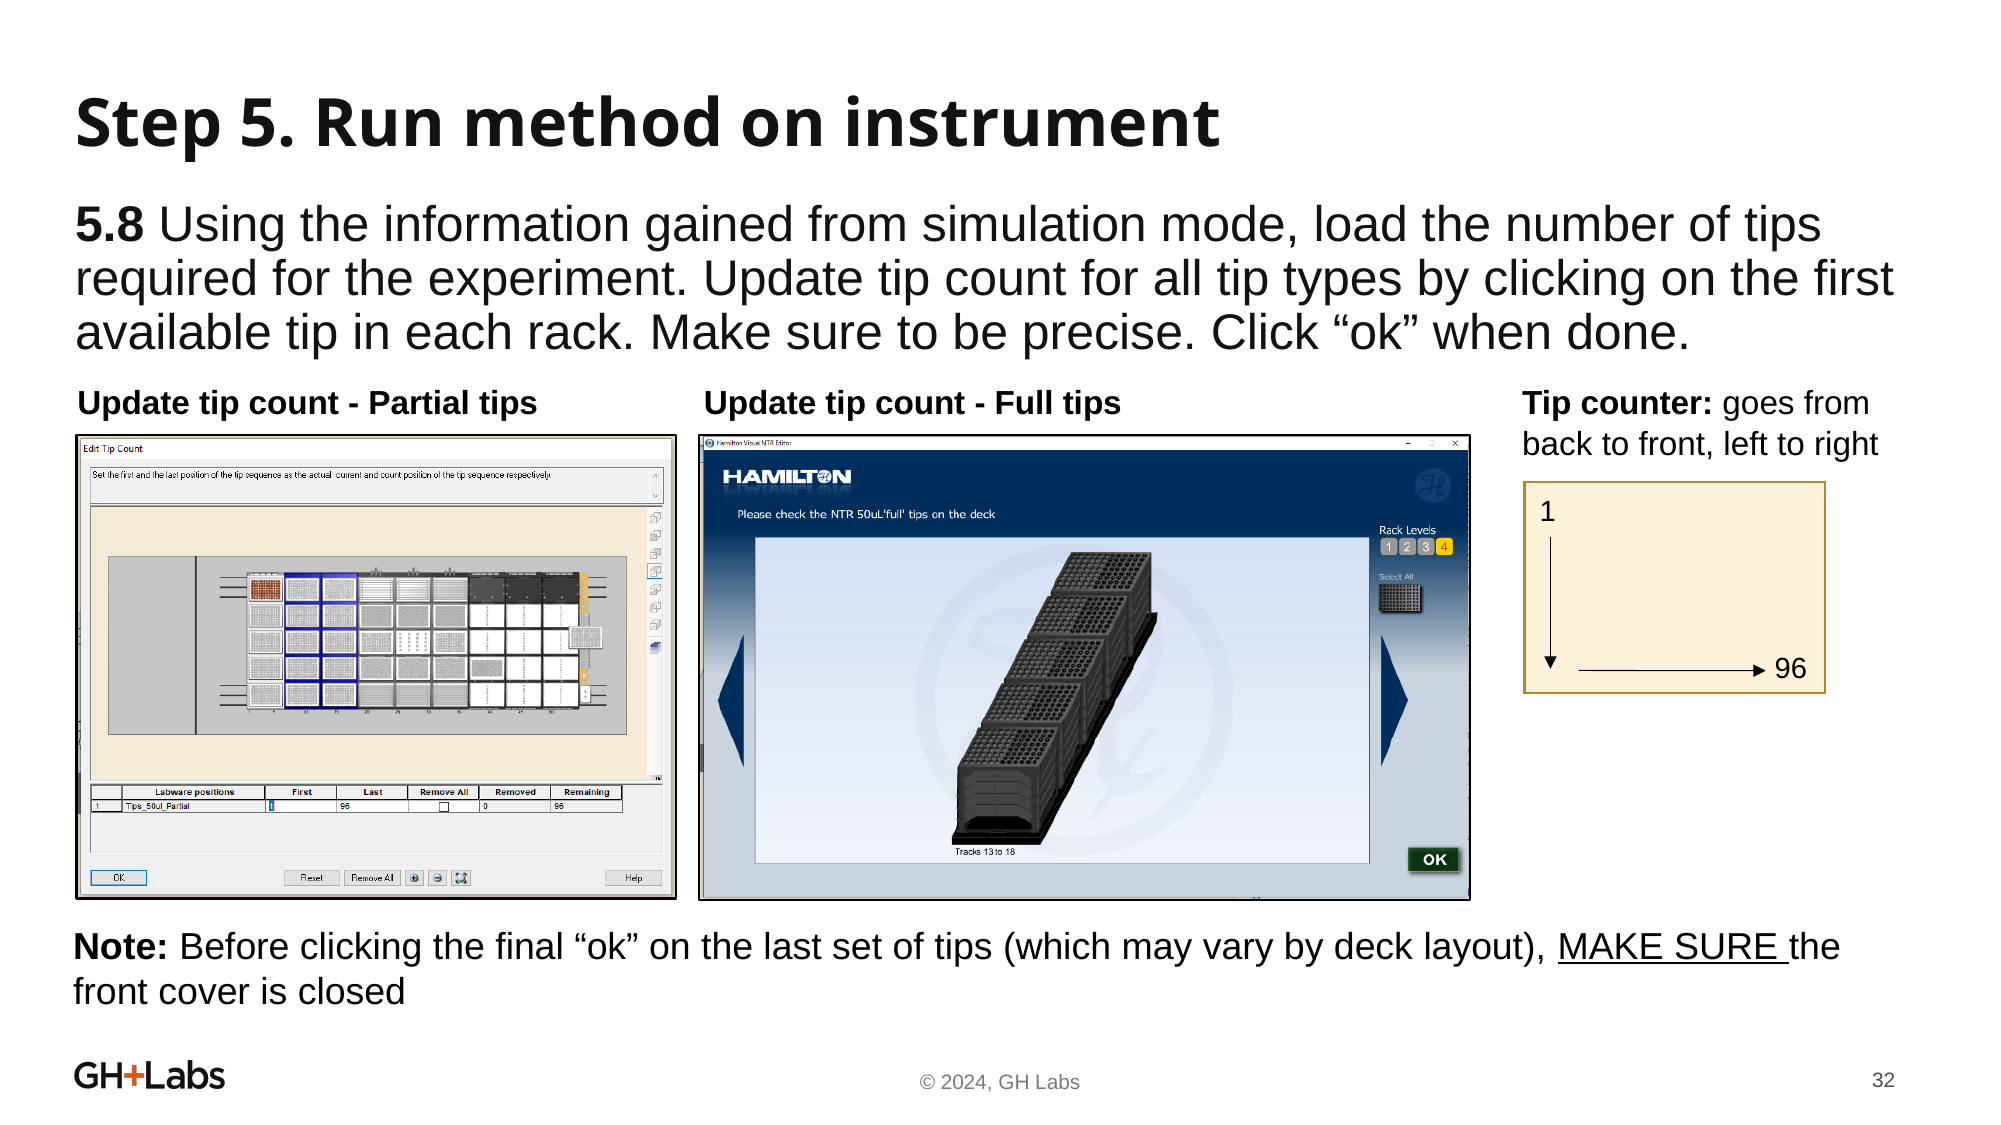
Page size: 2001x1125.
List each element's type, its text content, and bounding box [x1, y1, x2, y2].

picture [700, 435, 1469, 899]
list 5.8 Using the information gained from simulation mode, load the number of tips required for the experiment. Update tip count for all tip types by clicking on the first available tip in each rack. Make sure to be precise. Click “ok” when done. [75, 191, 1925, 1060]
footer © 2024, GH Labs [662, 1062, 1338, 1100]
text_box Tip counter: goes from back to front, left to right [1507, 374, 1928, 469]
text_box Update tip count - Full tips [677, 374, 1150, 429]
picture [74, 1060, 225, 1089]
picture [77, 435, 675, 898]
text_box Note: Before clicking the final “ok” on the last set of tips (which may vary by deck layout), MAKE SURE the front cover is closed [58, 914, 1894, 1020]
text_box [1524, 482, 1825, 693]
text_box Update tip count - Partial tips [62, 374, 671, 429]
title Step 5. Run method on instrument [75, 60, 1925, 191]
